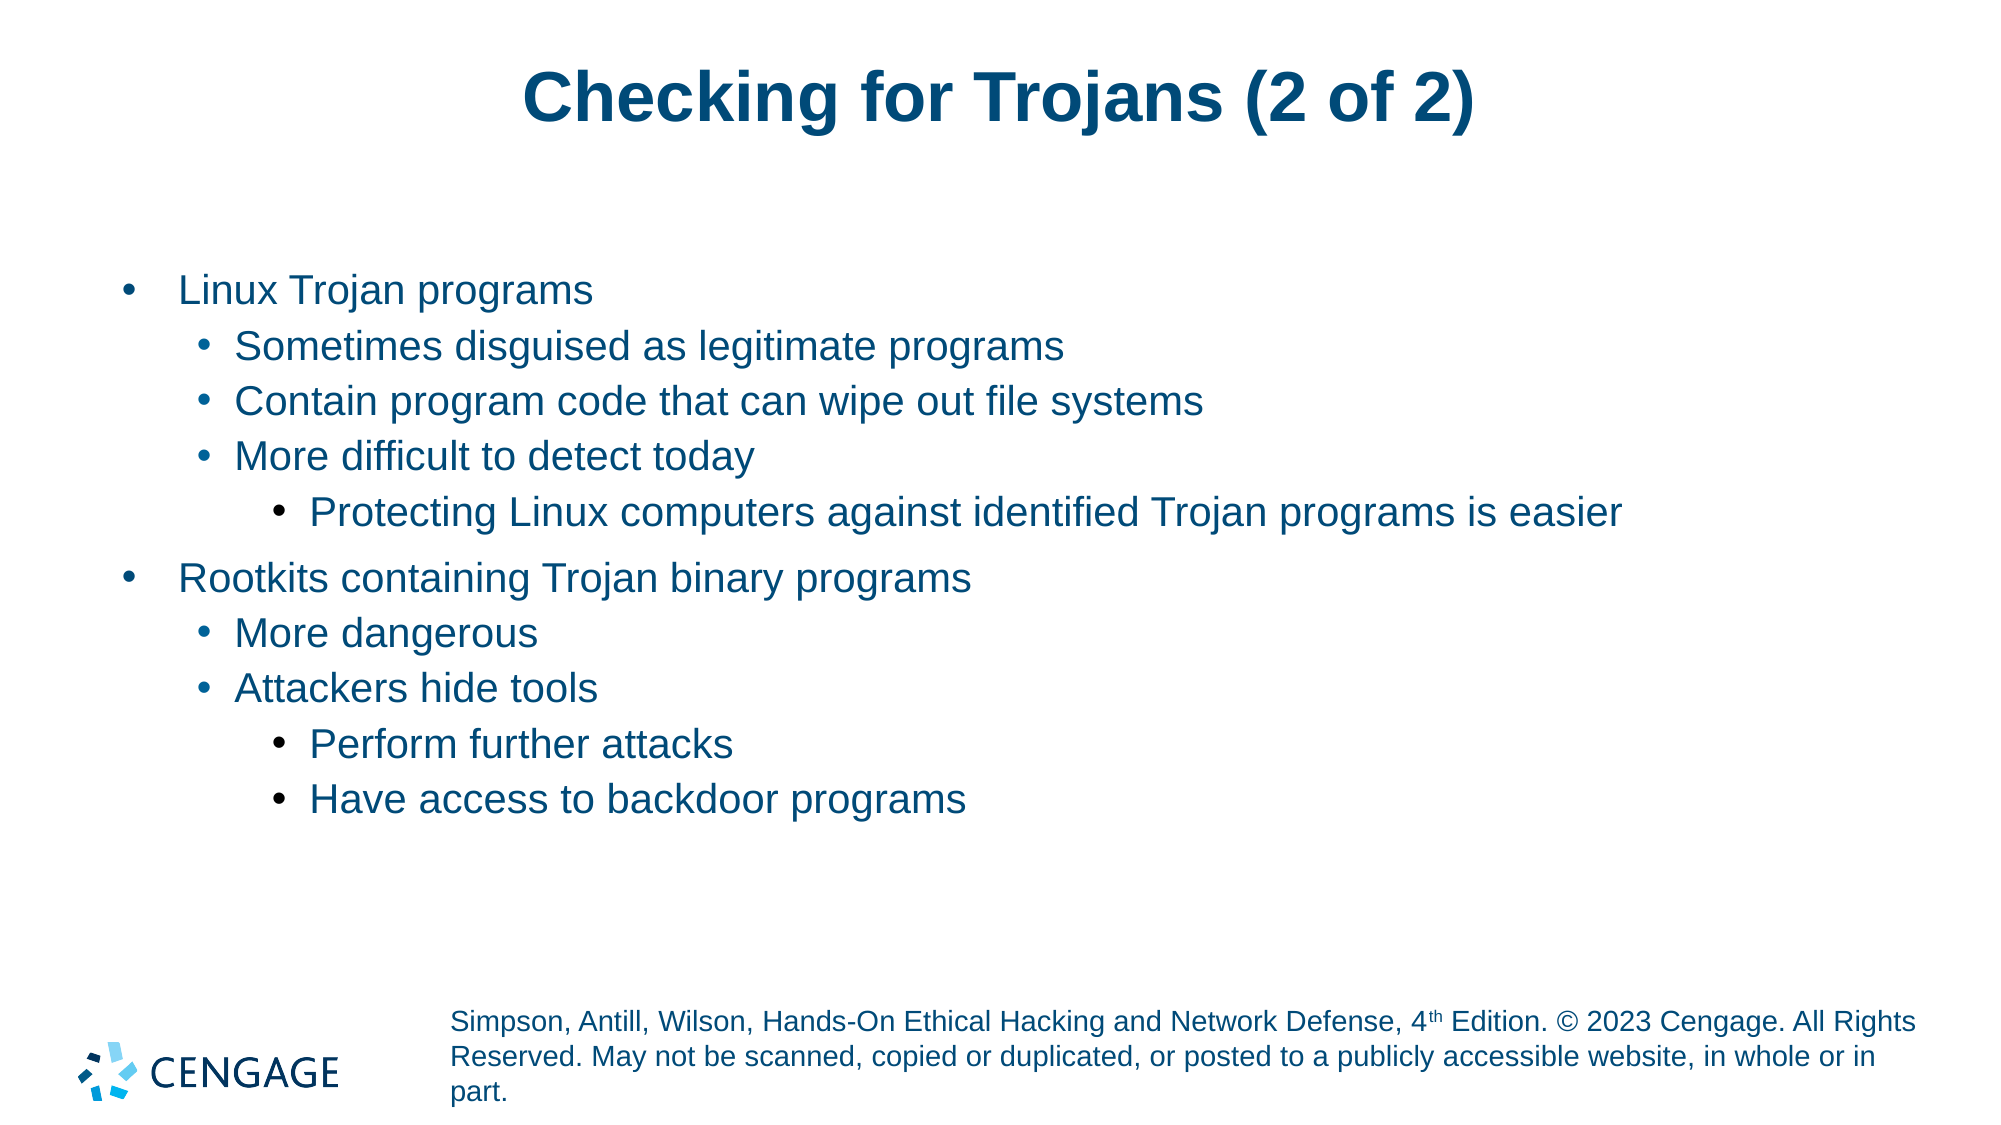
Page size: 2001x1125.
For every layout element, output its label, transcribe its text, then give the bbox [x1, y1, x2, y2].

title Checking for Trojans (2 of 2) [137, 59, 1863, 171]
picture [78, 1042, 338, 1101]
list Linux Trojan programs Sometimes disguised as legitimate programs Contain program code that can wipe out file systems More difficult to detect today Protecting Linux computers against identified Trojan programs is easier Rootkits containing Trojan binary programs More dangerous Attackers hide tools Perform further attacks Have access to backdoor programs [121, 268, 1880, 990]
